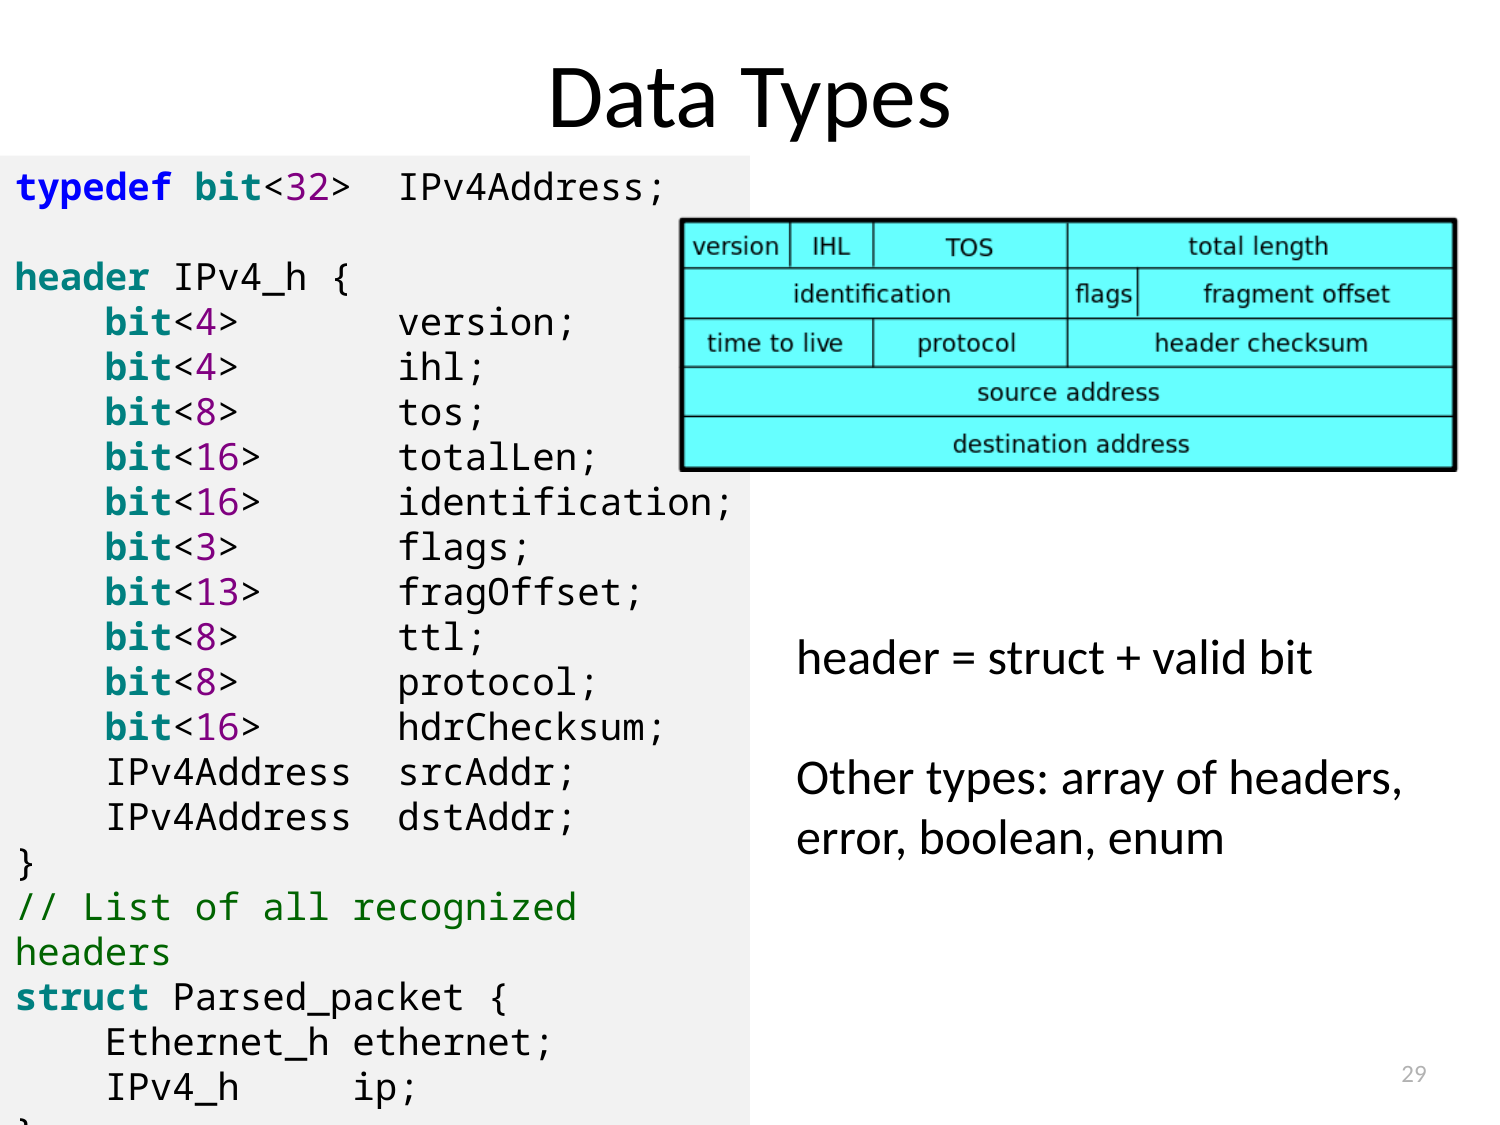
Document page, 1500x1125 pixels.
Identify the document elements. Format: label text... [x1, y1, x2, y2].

text_box header = struct + valid bit Other types: array of headers, error, boolean, enum [781, 617, 1431, 873]
title Data Types [75, 0, 1425, 185]
picture [676, 213, 1460, 473]
text_box typedef bit<32> IPv4Address; header IPv4_h { bit<4> version; bit<4> ihl; bit<8> tos; bit<16> totalLen; bit<16> identification; bit<3> flags; bit<13> fragOffset; bit<8> ttl; bit<8> protocol; bit<16> hdrChecksum; IPv4Address srcAddr; IPv4Address dstAddr; } // List of all recognized headers struct Parsed_packet { Ethernet_h ethernet; IPv4_h ip; } [0, 155, 750, 1125]
slide_number 29 [1285, 1042, 1442, 1103]
